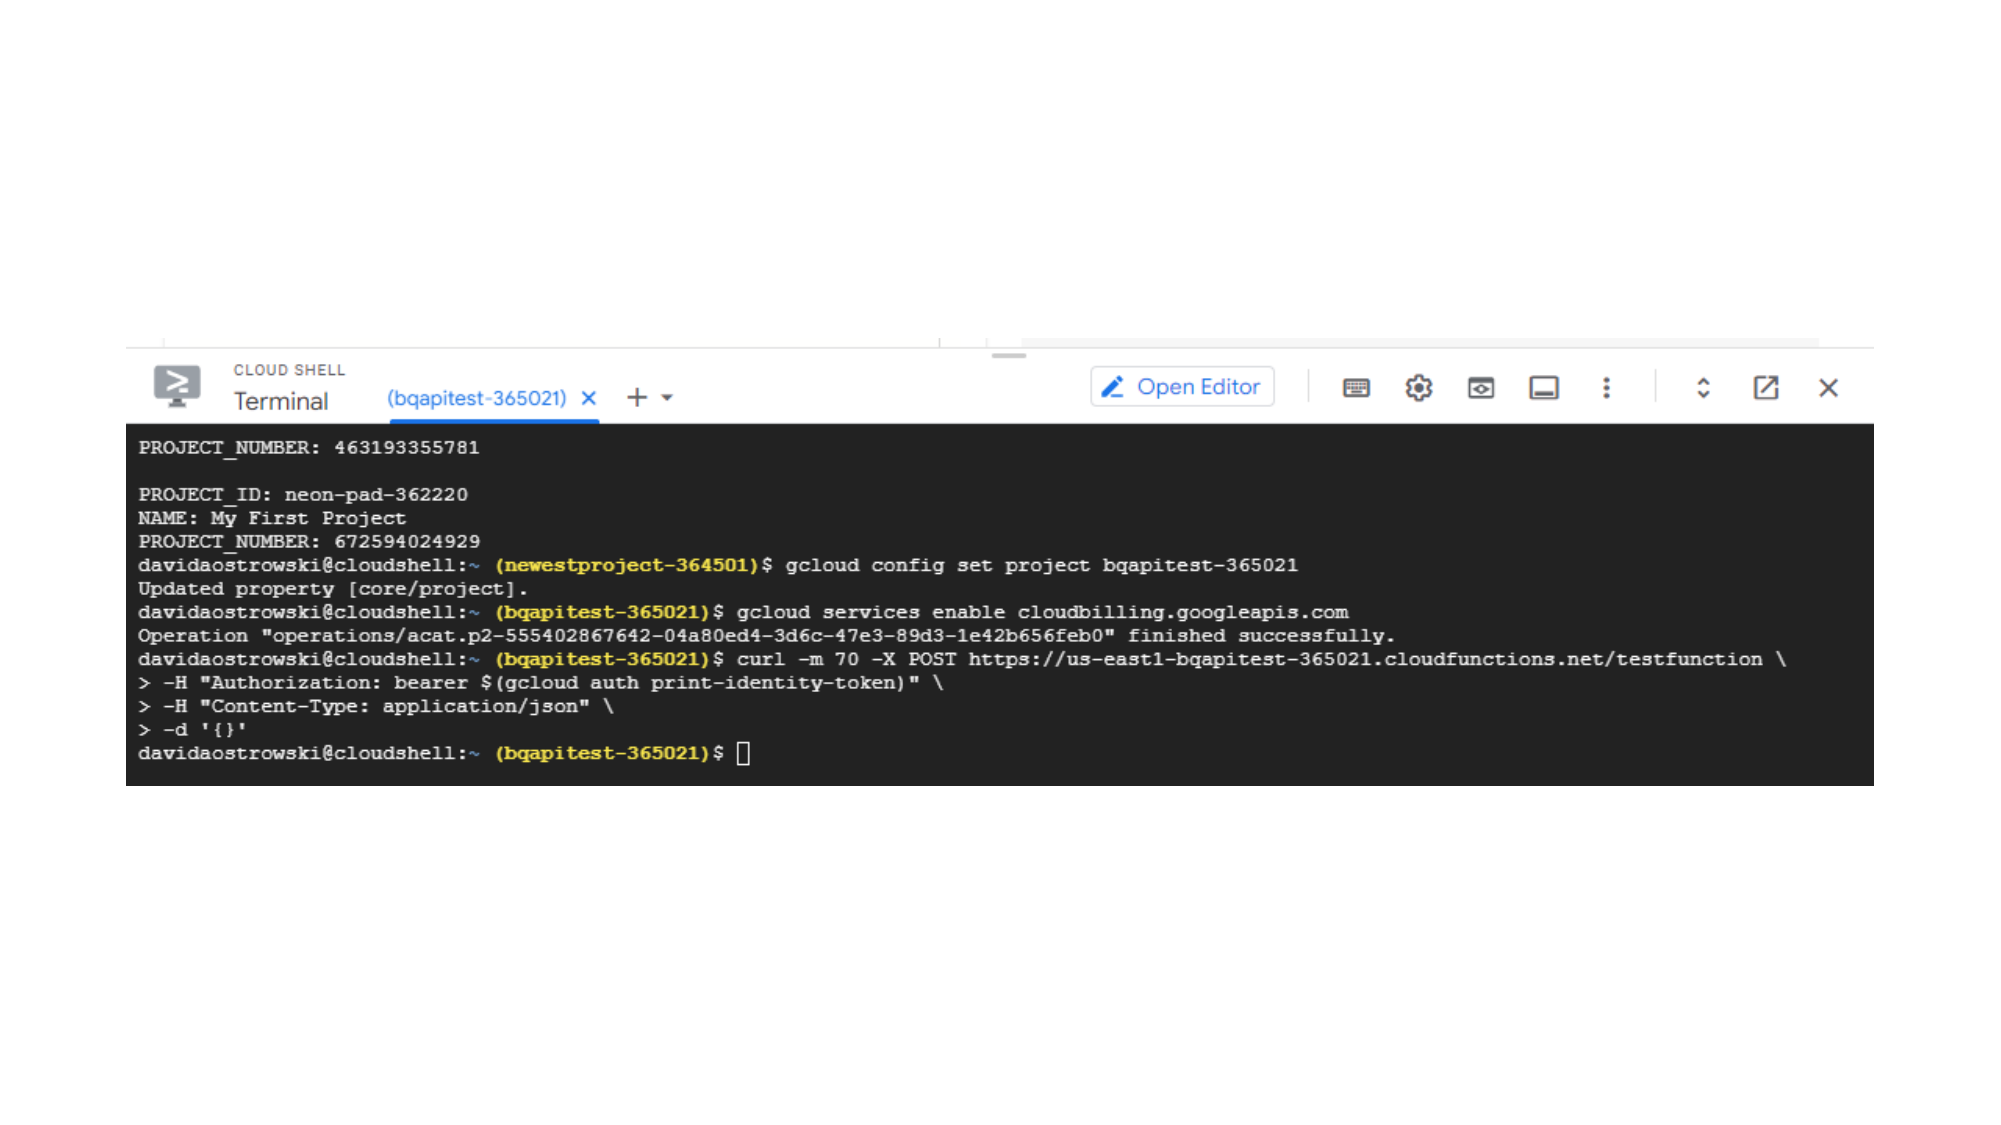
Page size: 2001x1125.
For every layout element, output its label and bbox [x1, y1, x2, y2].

picture [126, 338, 1874, 786]
